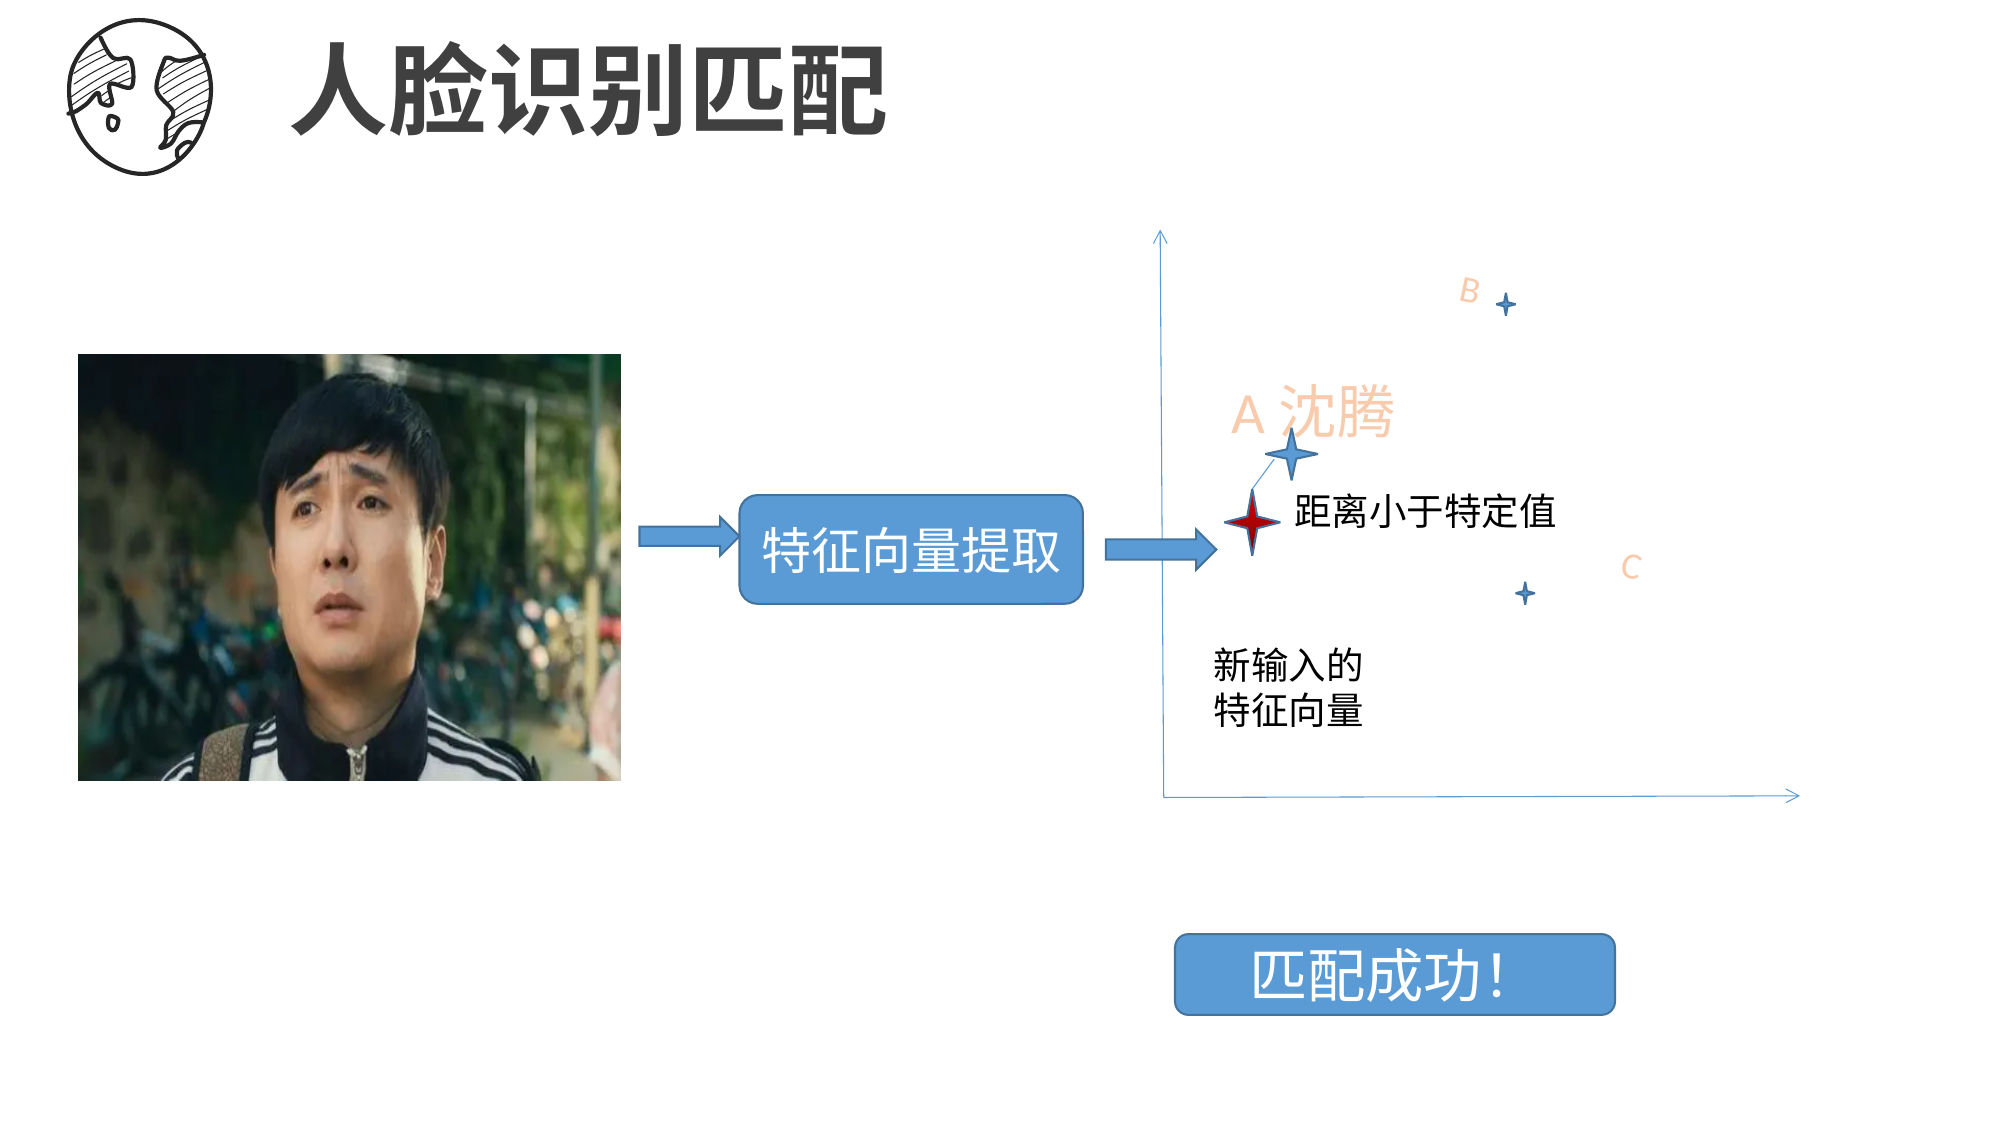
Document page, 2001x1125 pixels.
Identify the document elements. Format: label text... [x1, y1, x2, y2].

text_box [1515, 581, 1536, 605]
text_box 距离小于特定值 [1279, 480, 1602, 540]
text_box 人脸识别匹配 [273, 20, 904, 155]
text_box [638, 514, 741, 559]
text_box [1104, 538, 1160, 561]
text_box B [1440, 253, 1649, 354]
text_box C [1601, 530, 1810, 631]
text_box 特征向量提取 [738, 494, 1085, 605]
text_box 新输入的特征向量 [1198, 634, 1385, 740]
picture [78, 354, 621, 781]
text_box 匹配成功！ [1173, 933, 1617, 1016]
text_box [1224, 489, 1279, 556]
text_box [1164, 526, 1218, 573]
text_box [1252, 459, 1275, 489]
text_box A沈腾 [1216, 367, 1417, 453]
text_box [65, 20, 215, 172]
text_box [1265, 427, 1319, 481]
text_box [1160, 229, 1164, 798]
